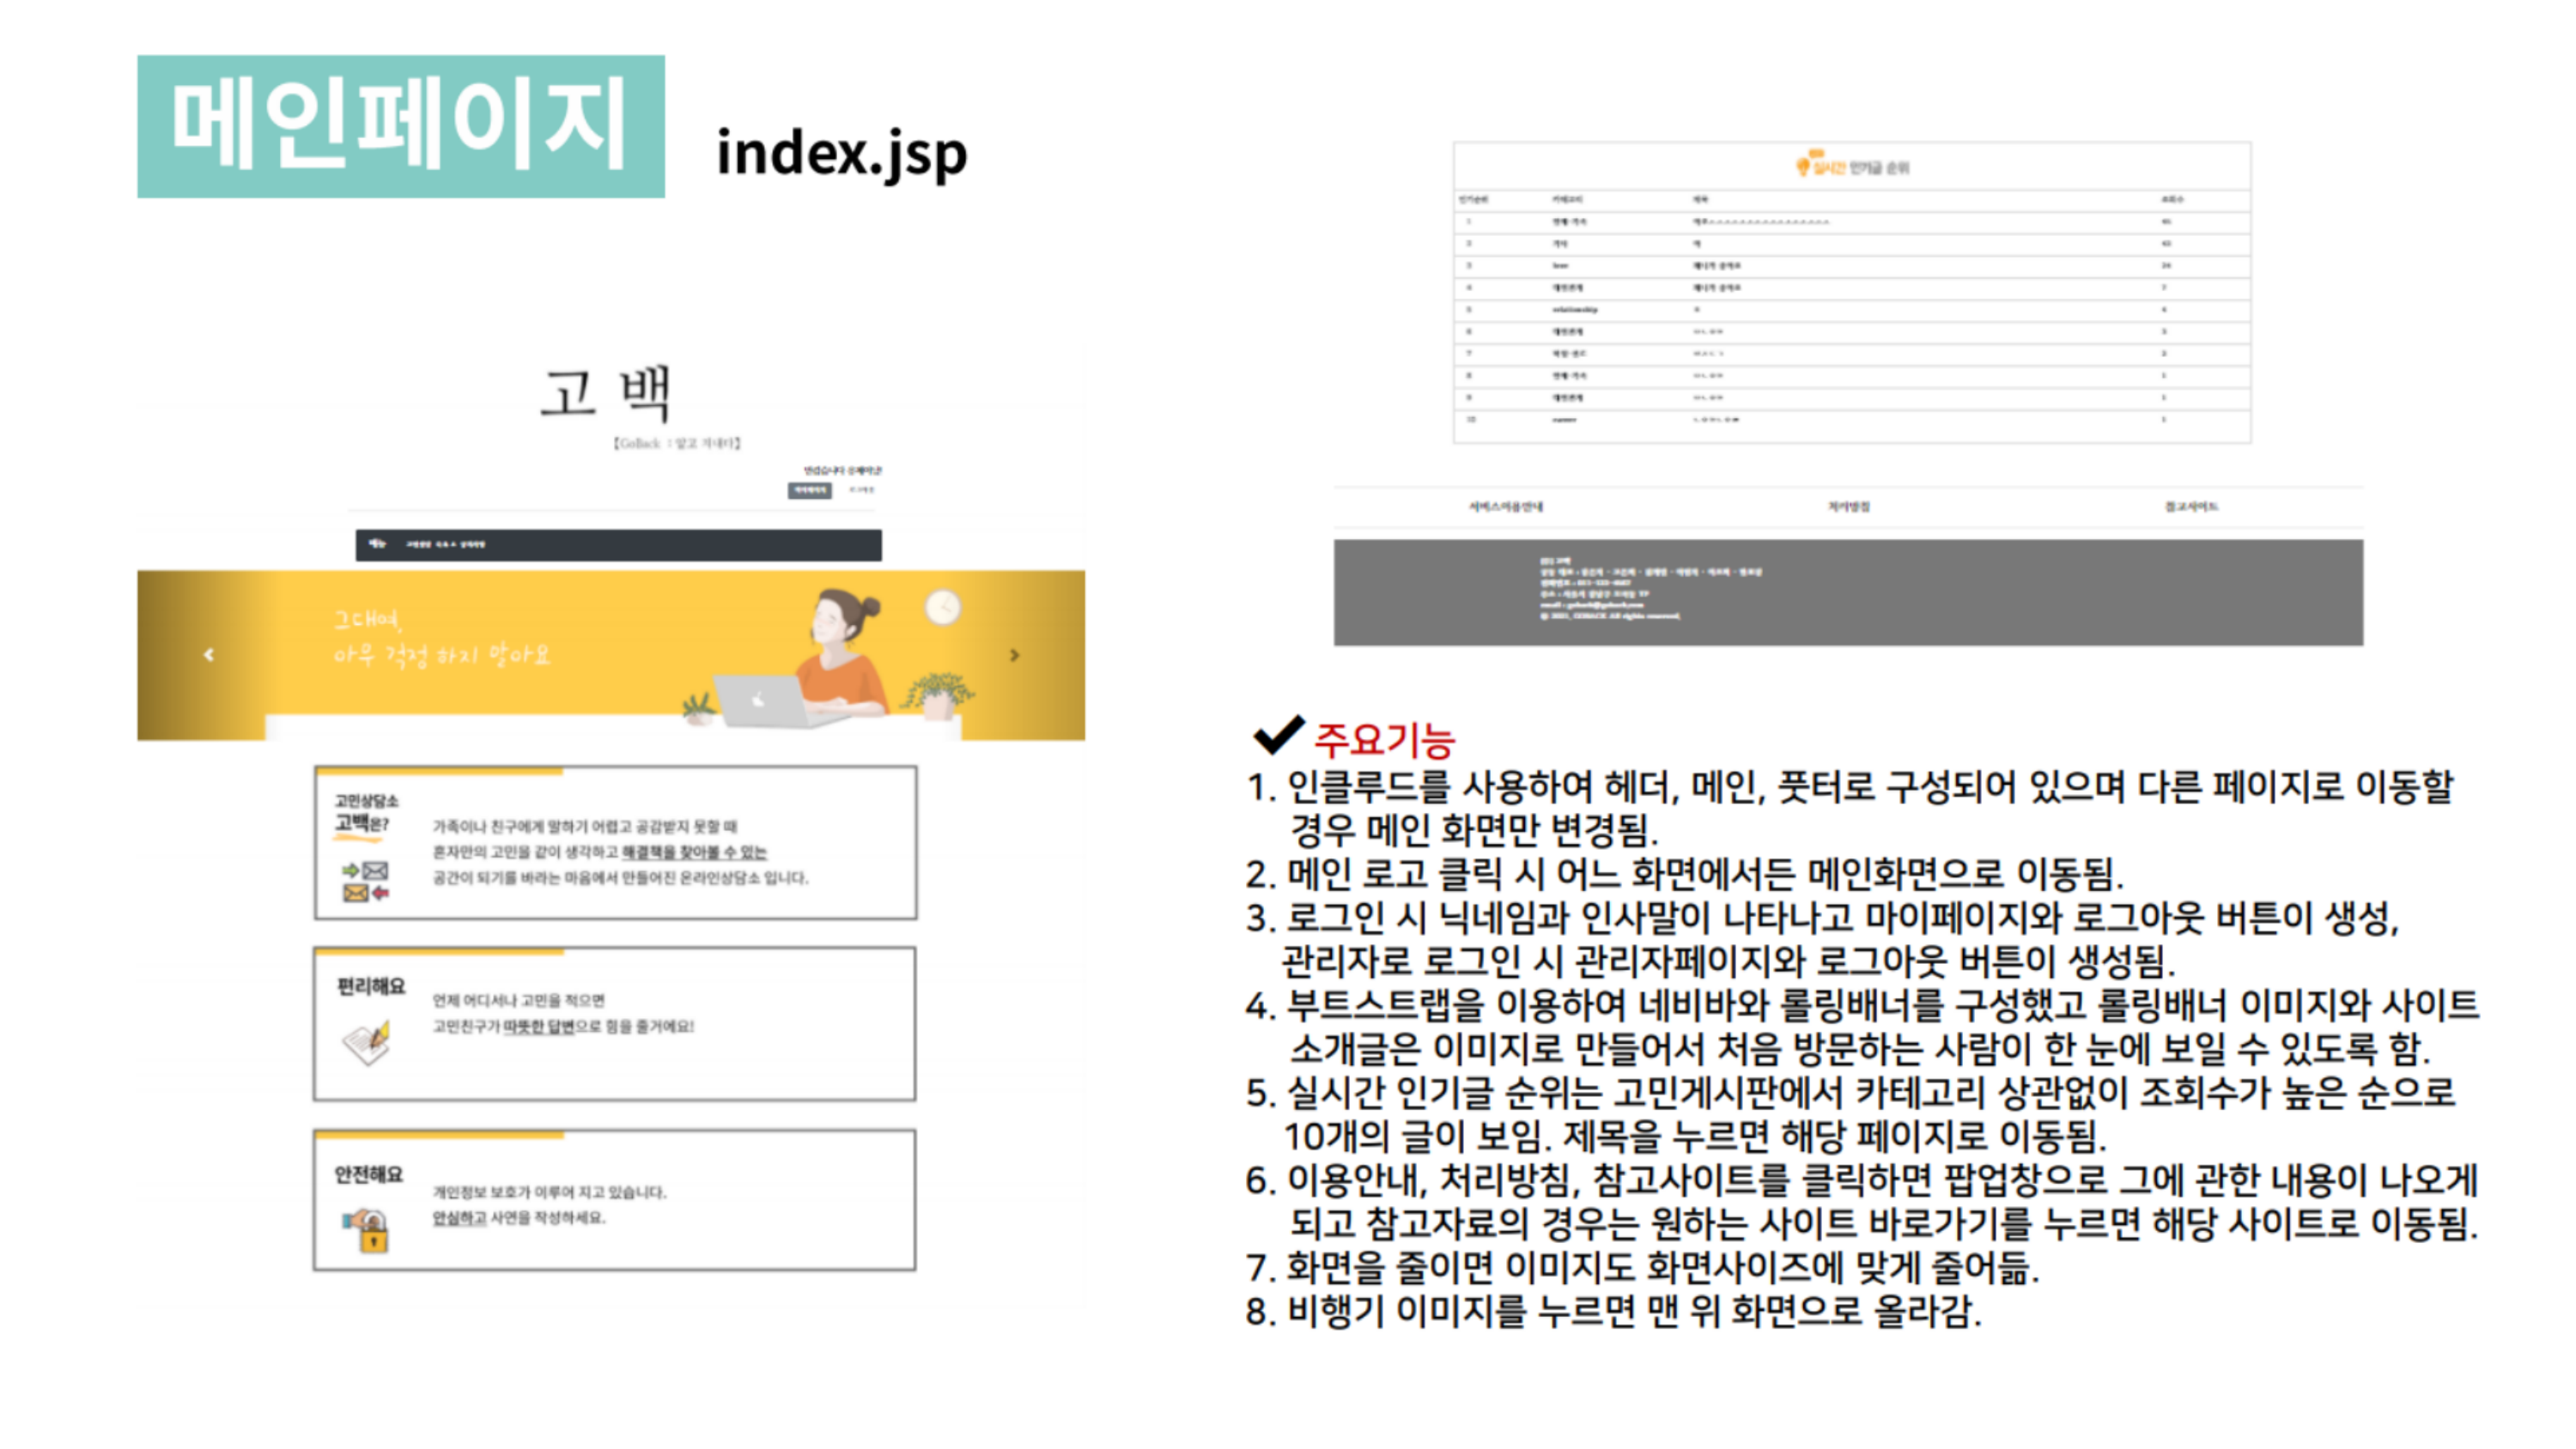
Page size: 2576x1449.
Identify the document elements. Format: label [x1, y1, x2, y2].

text_box [0, 39, 2576, 1410]
